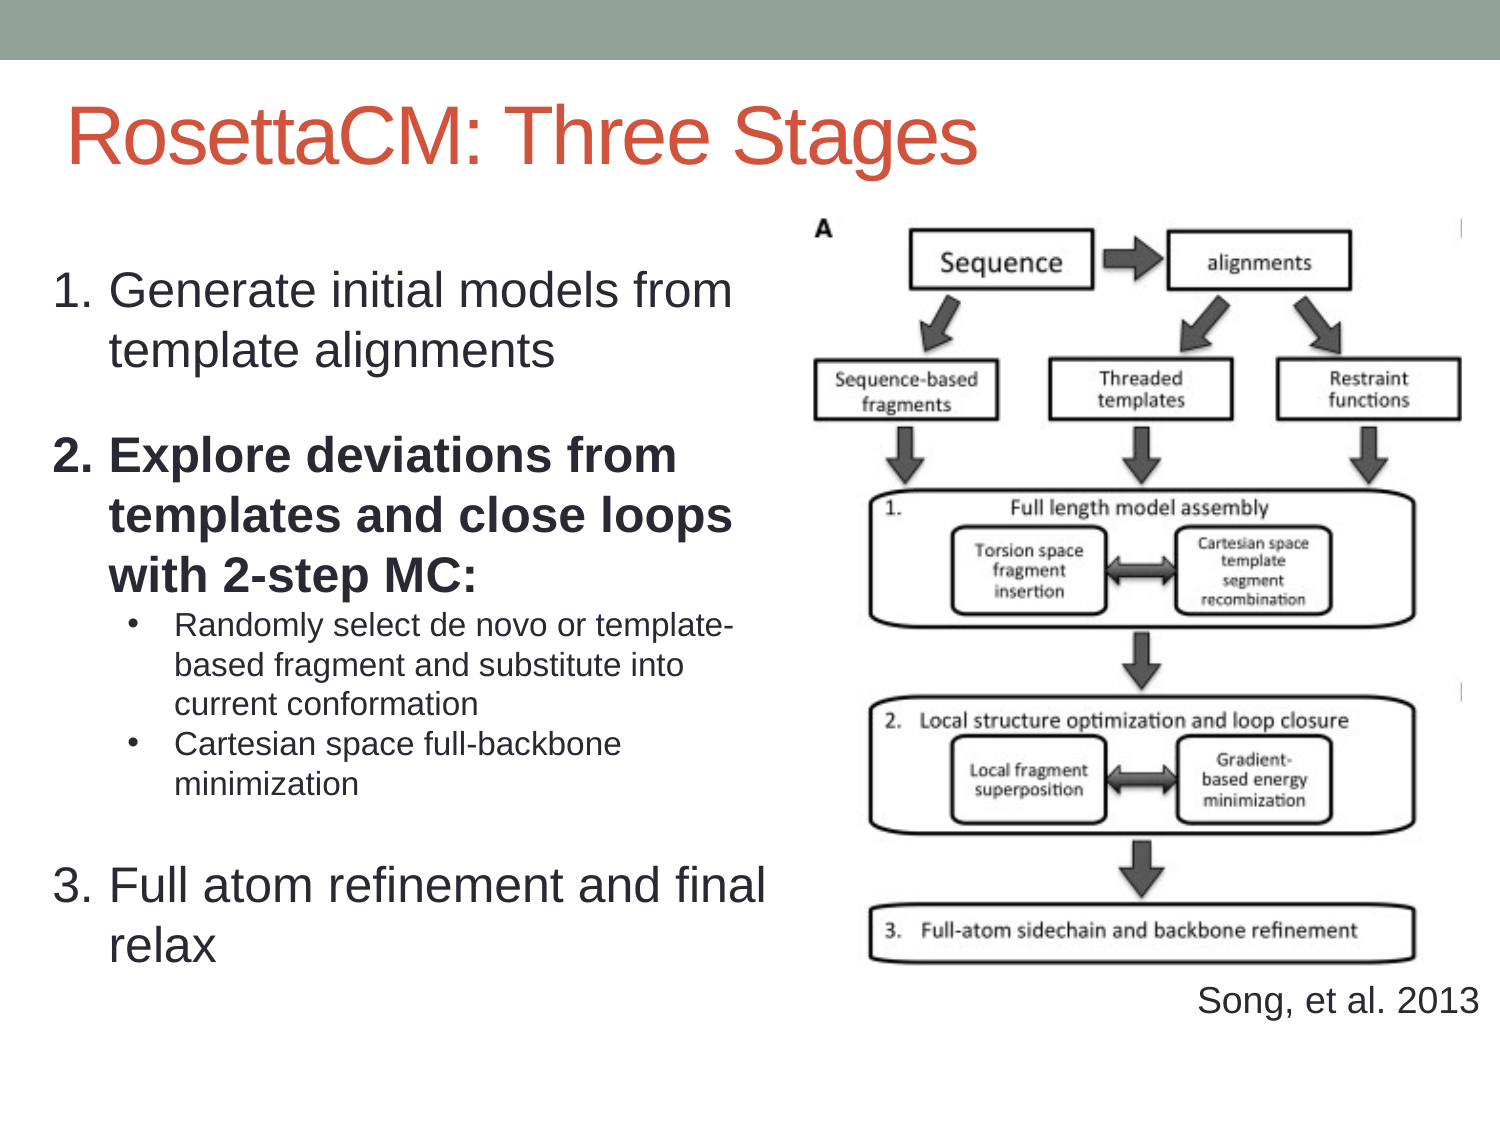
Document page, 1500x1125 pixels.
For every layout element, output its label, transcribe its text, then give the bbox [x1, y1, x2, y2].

text_box Generate initial models from template alignments Explore deviations from templates and close loops with 2-step MC: Randomly select de novo or template-based fragment and substitute into current conformation Cartesian space full-backbone minimization Full atom refinement and final relax [37, 250, 788, 1015]
title RosettaCM: Three Stages [50, 50, 1400, 213]
text_box Song, et al. 2013 [1469, 968, 1495, 1029]
picture [812, 217, 1463, 1062]
